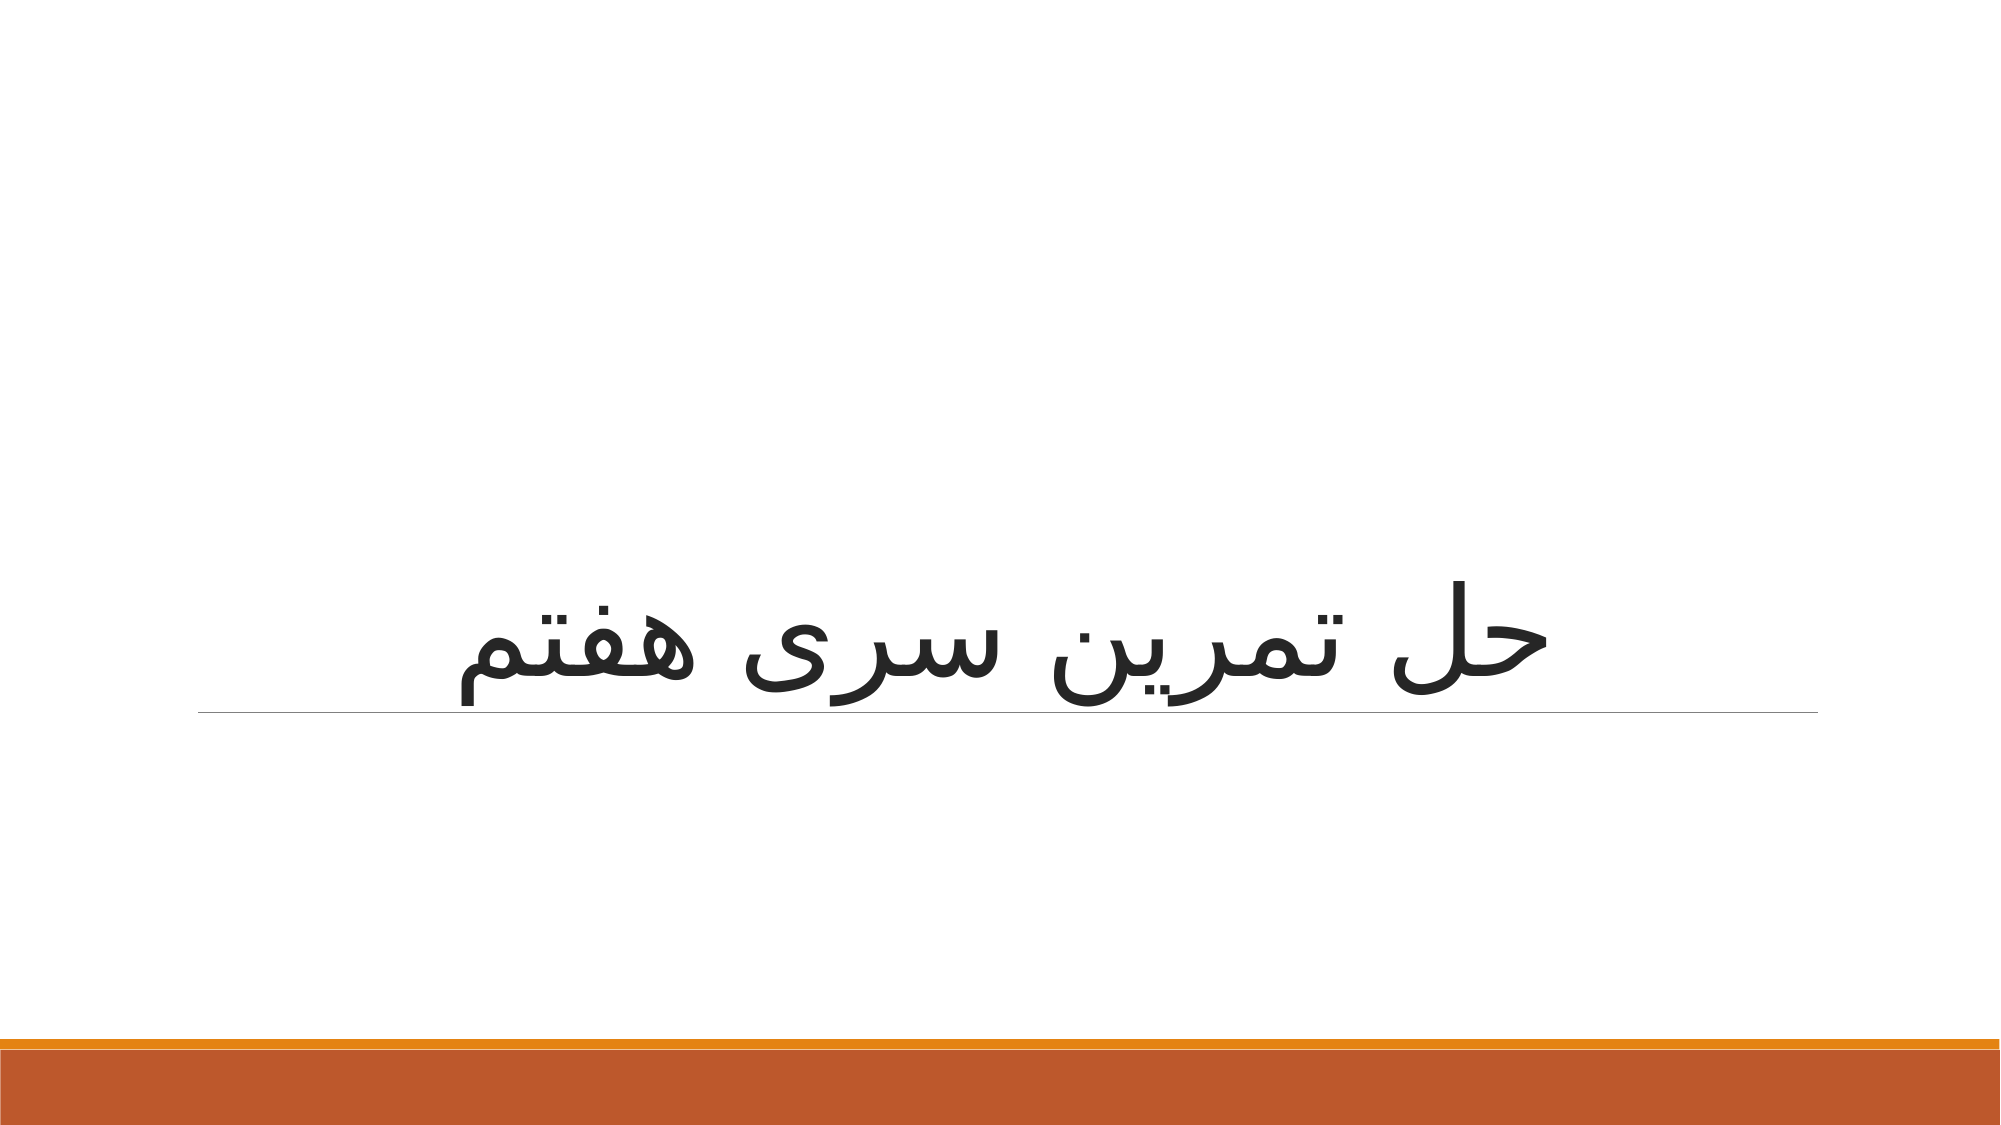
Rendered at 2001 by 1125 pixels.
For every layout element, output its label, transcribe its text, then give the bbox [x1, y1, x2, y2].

title حل تمرین سری هفتم [180, 124, 1830, 710]
